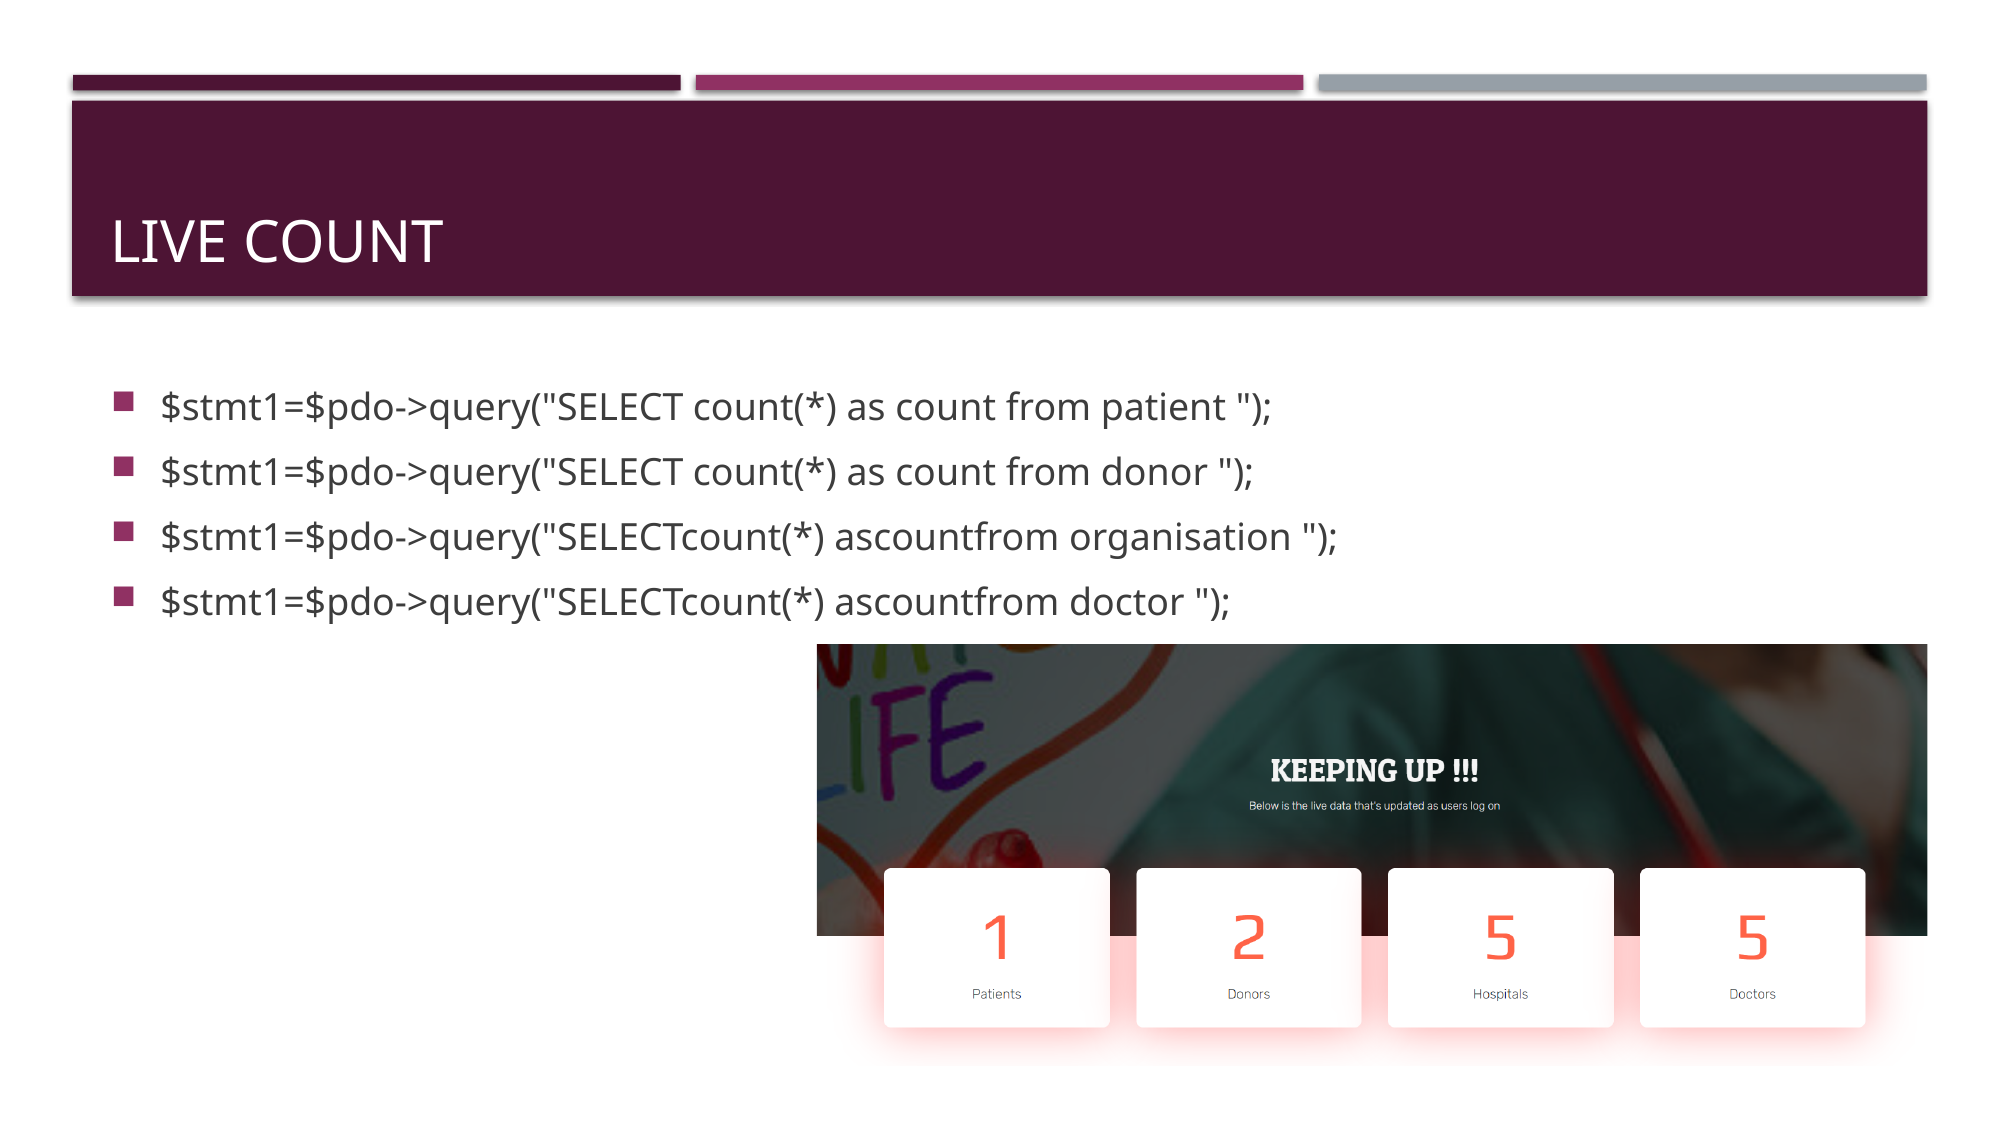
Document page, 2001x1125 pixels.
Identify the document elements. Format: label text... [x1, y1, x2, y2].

picture [816, 643, 1928, 1067]
list $stmt1=$pdo->query("SELECT count(*) as count from patient "); $stmt1=$pdo->query("SELECT count(*) as count from donor "); $stmt1=$pdo->query("SELECTcount(*) ascountfrom organisation "); $stmt1=$pdo->query("SELECTcount(*) ascountfrom doctor "); [95, 357, 1359, 780]
title live count [95, 115, 1905, 282]
